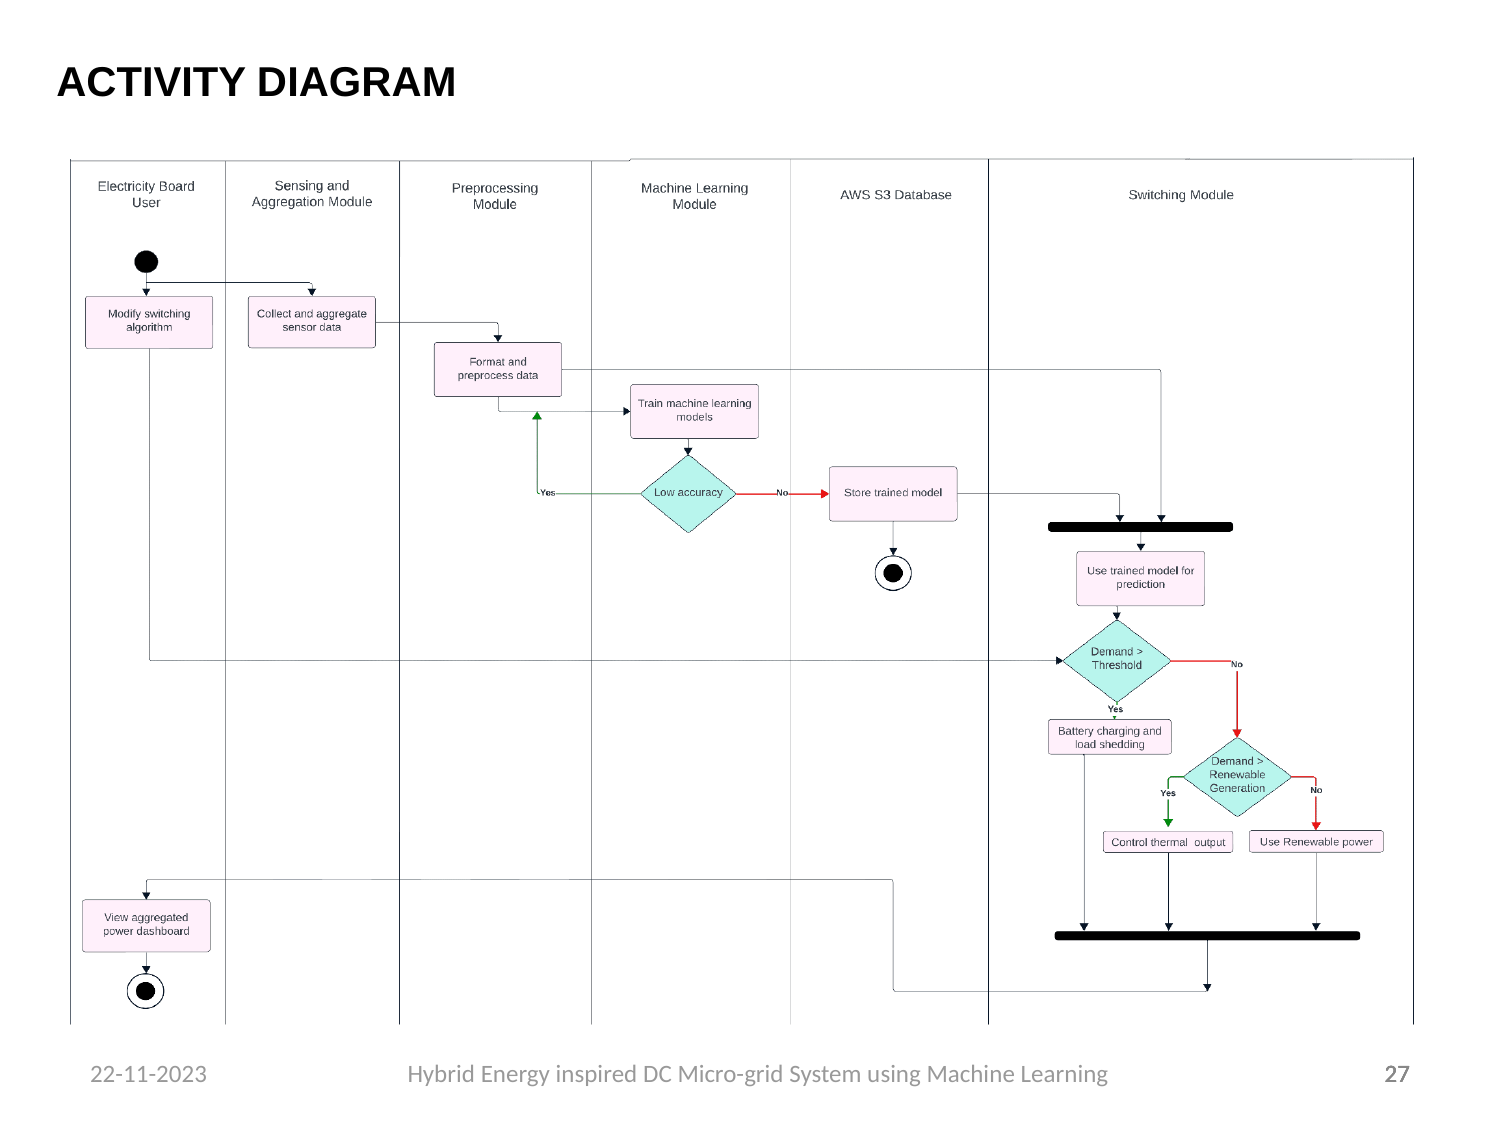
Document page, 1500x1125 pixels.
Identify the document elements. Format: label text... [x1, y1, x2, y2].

picture [37, 125, 1438, 1044]
text_box ACTIVITY DIAGRAM [41, 32, 534, 120]
slide_number ‹#› [1285, 1052, 1425, 1103]
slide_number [75, 1052, 1285, 1103]
